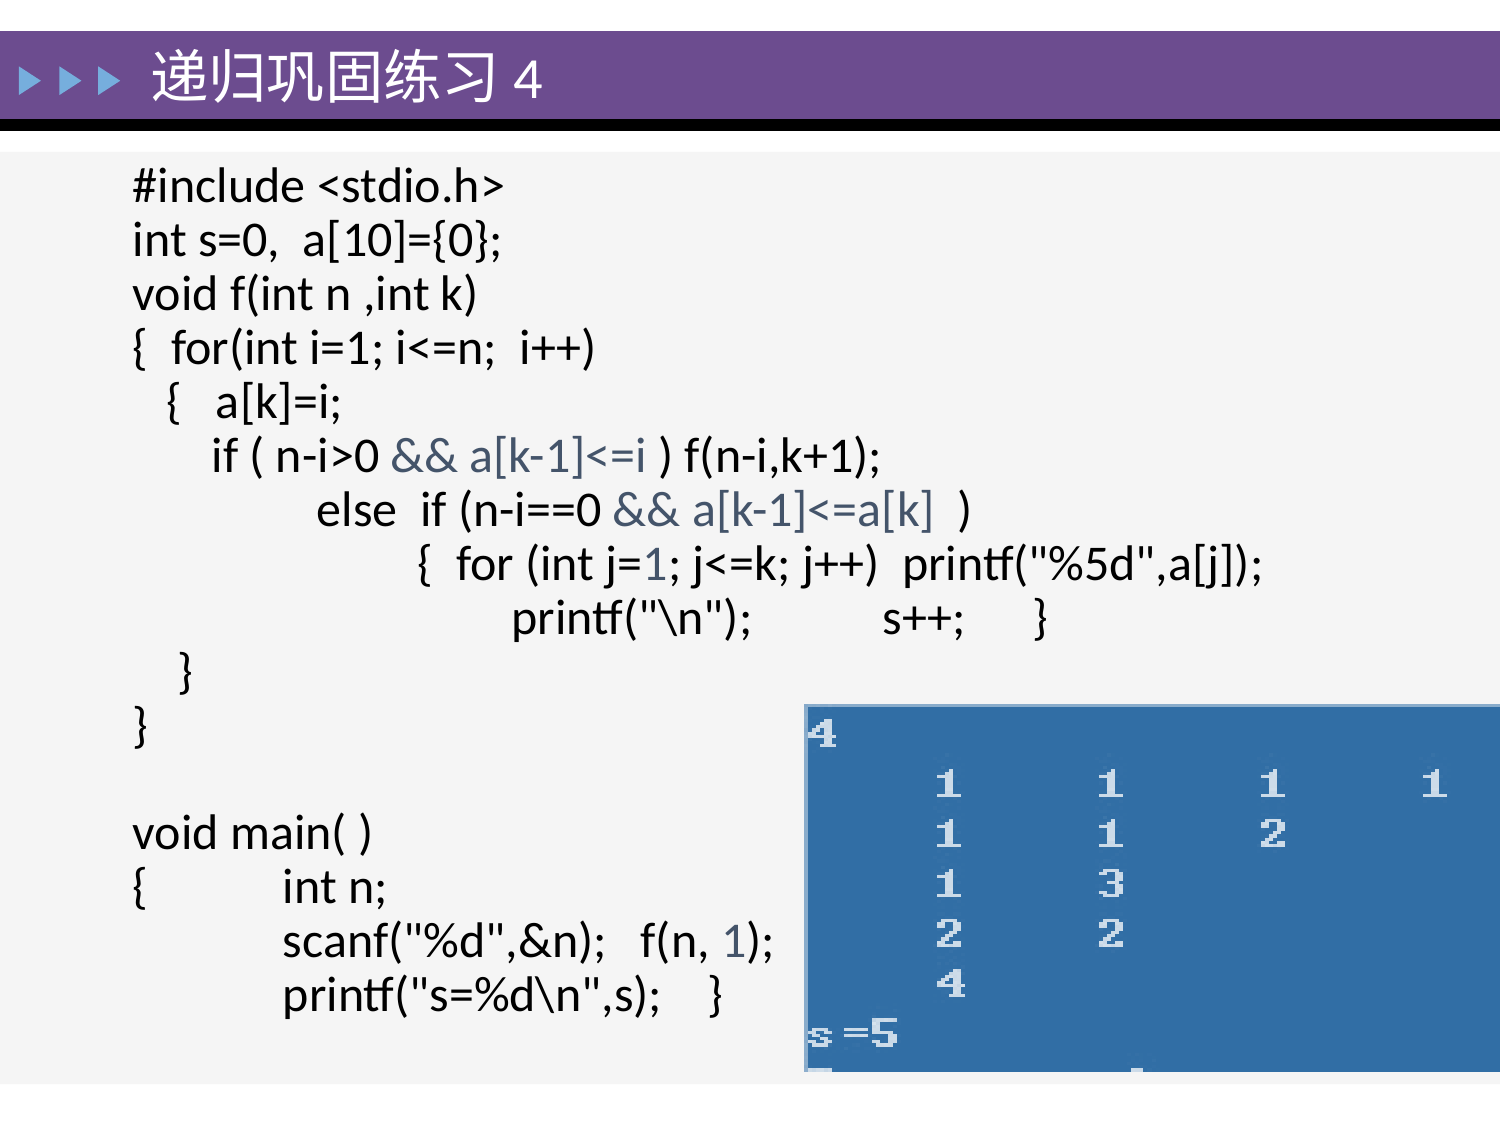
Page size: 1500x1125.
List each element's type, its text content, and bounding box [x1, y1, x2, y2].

text_box #include <stdio.h> int s=0, a[10]={0}; void f(int n ,int k) { for(int i=1; i<=n; i++) { a[k]=i; if ( n-i>0 && a[k-1]<=i ) f(n-i,k+1); else if (n-i==0 && a[k-1]<=a[k] ) { for (int j=1; j<=k; j++) printf("%5d",a[j]); printf("\n"); s++; } } } void main( ) { int n; scanf("%d",&n); f(n, 1); printf("s=%d\n",s); } [0, 151, 1500, 1085]
picture [804, 704, 1500, 1072]
text_box 递归巩固练习4 [135, 32, 803, 119]
